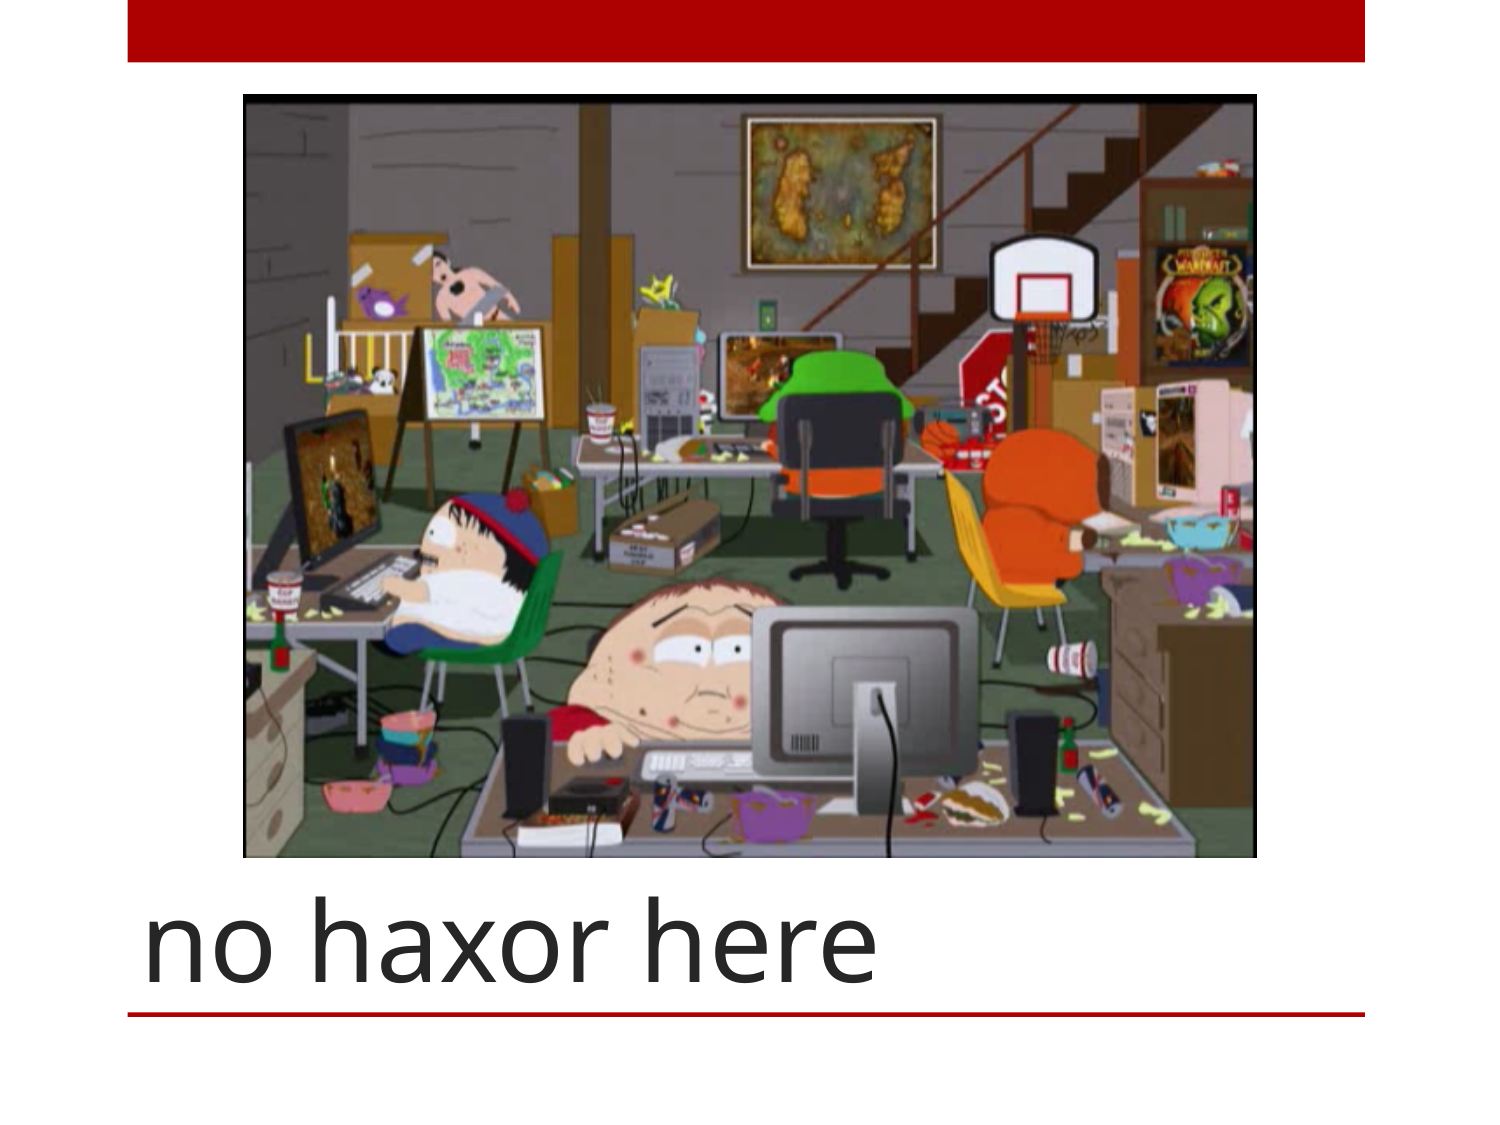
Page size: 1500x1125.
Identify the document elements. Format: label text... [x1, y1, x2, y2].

title no haxor here [125, 809, 1238, 1013]
picture [243, 94, 1257, 858]
